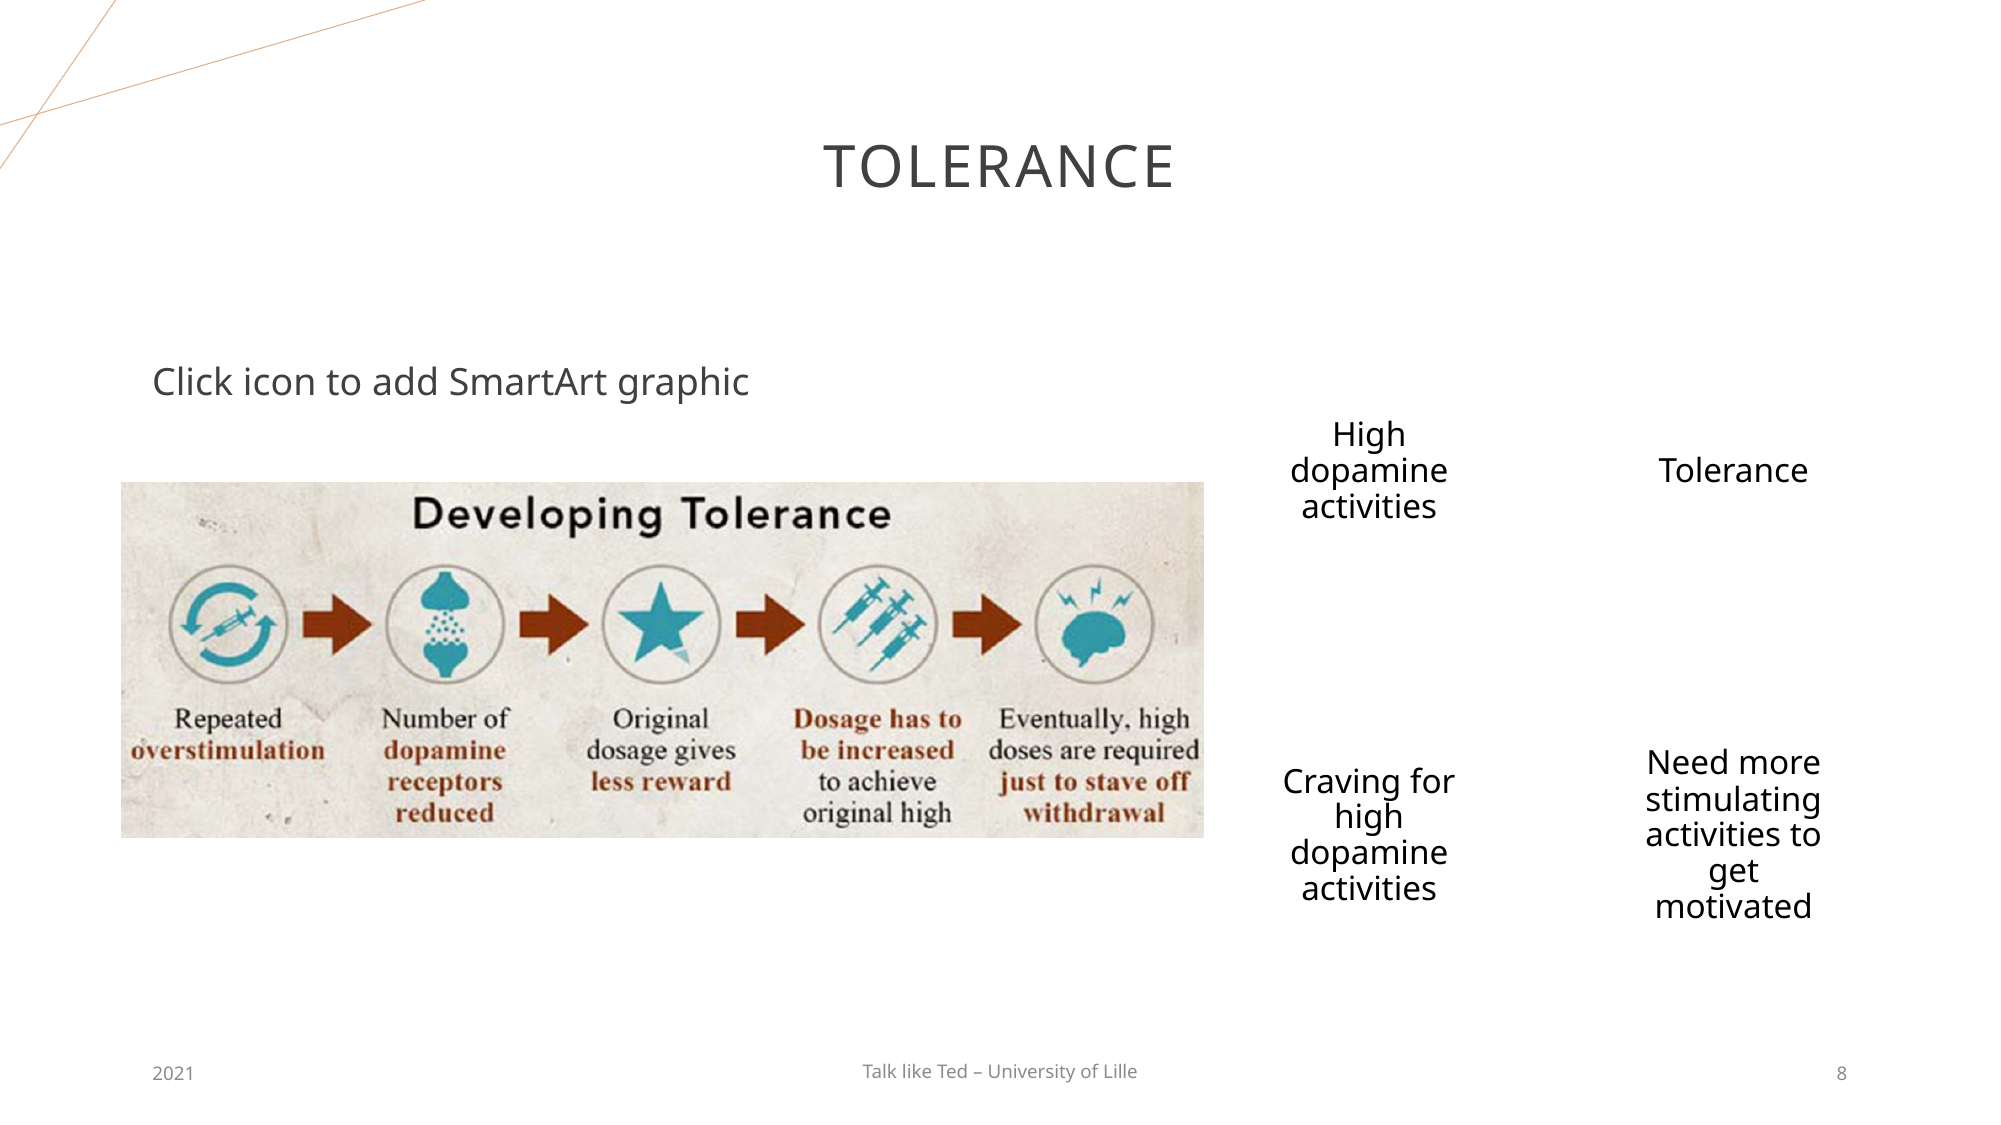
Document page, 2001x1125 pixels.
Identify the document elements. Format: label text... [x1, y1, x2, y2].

title Tolerance [137, 59, 1863, 278]
slide_number 2021 [137, 1042, 588, 1103]
picture [121, 482, 1204, 838]
slide_number 8 [1412, 1042, 1863, 1103]
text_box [1240, 350, 1863, 957]
footer Talk like Ted – University of Lille [662, 1042, 1338, 1103]
